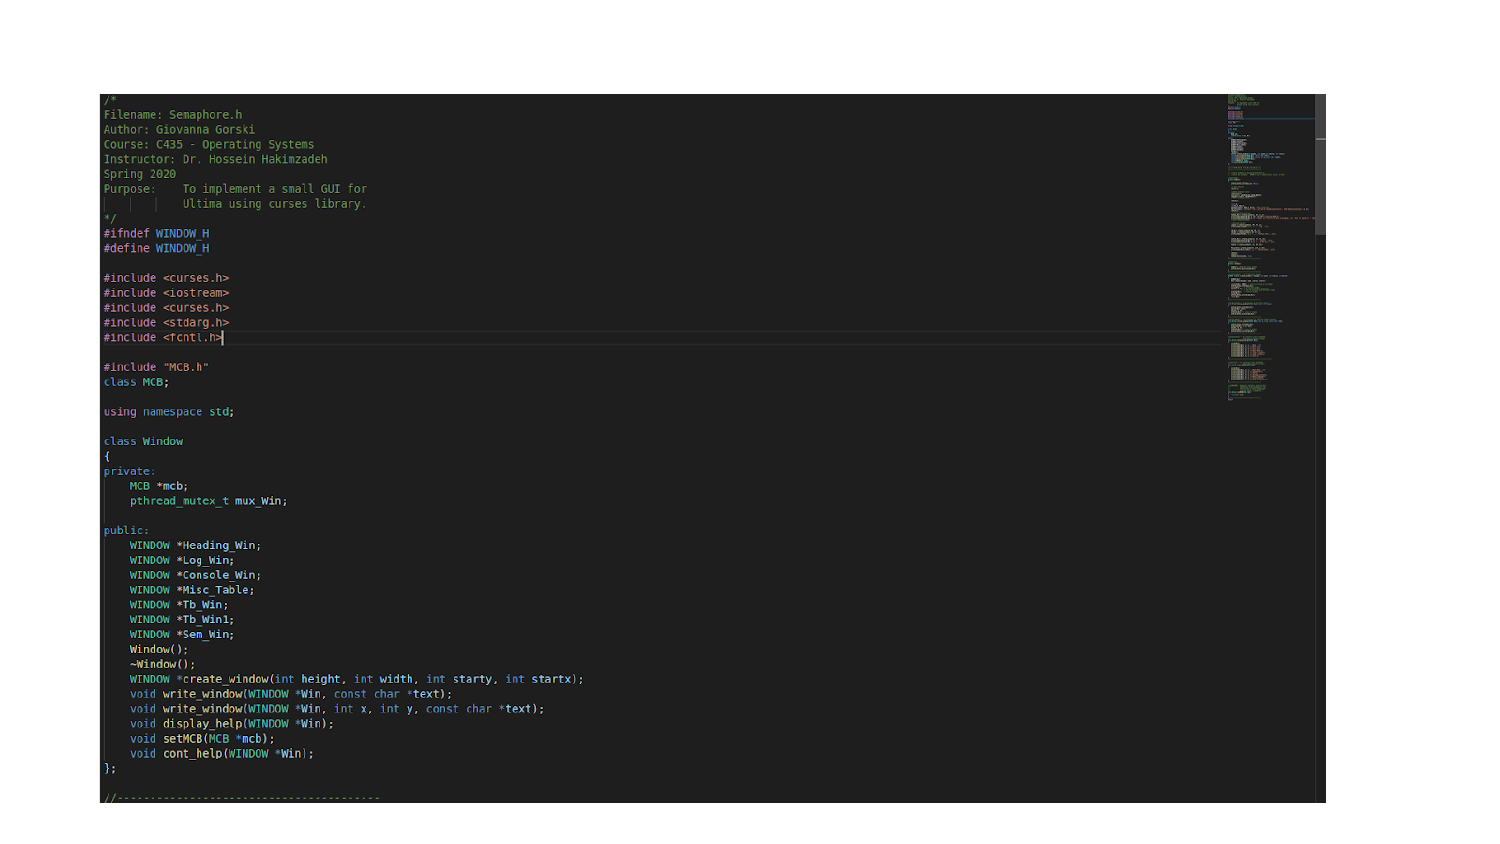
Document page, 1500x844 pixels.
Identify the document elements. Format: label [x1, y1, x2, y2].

picture [99, 93, 1327, 804]
